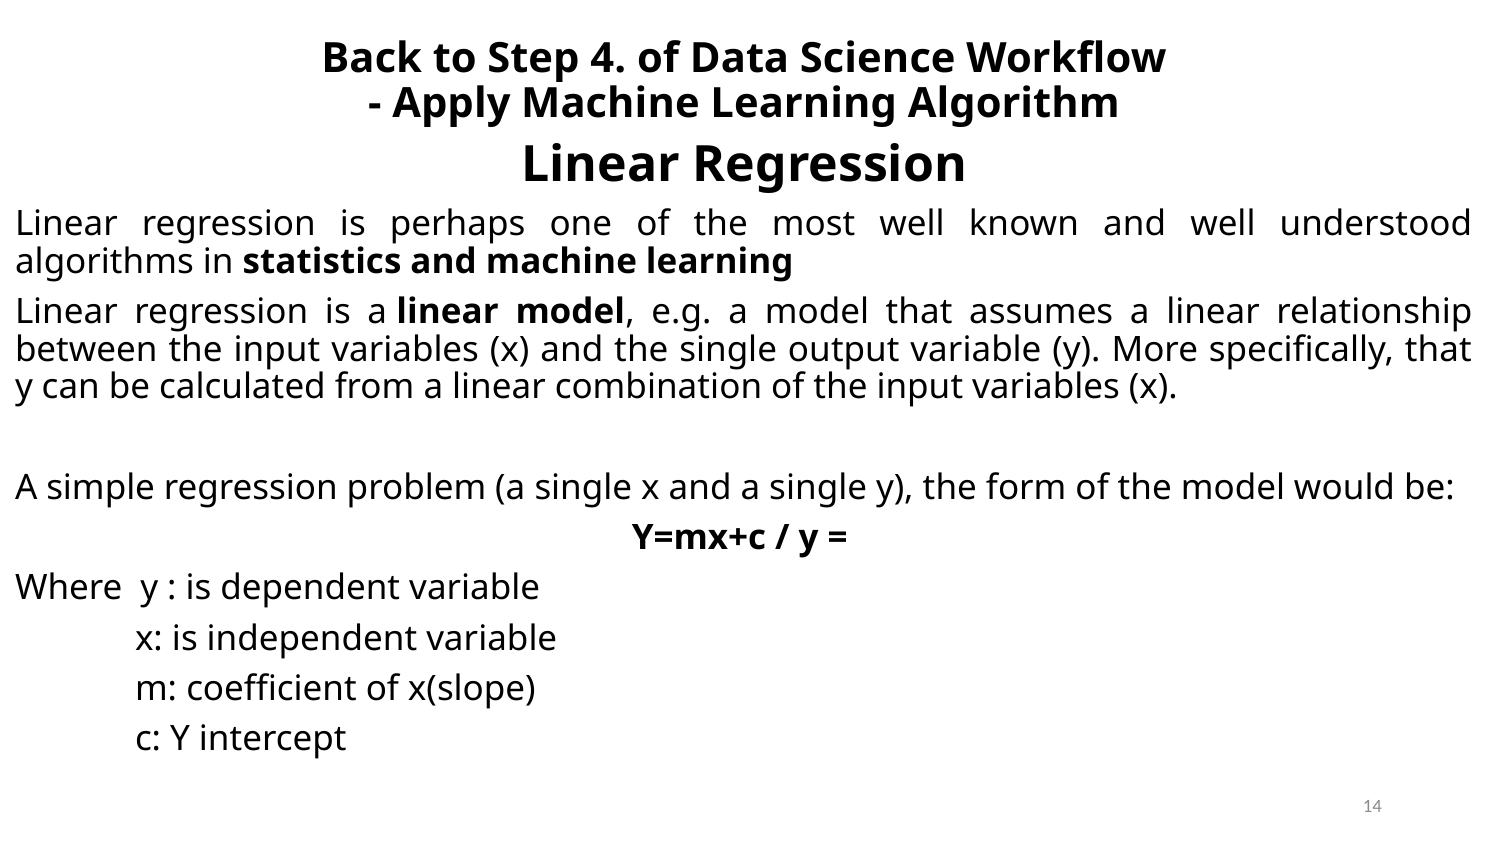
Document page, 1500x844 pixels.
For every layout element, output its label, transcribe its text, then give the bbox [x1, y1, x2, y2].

title Back to Step 4. of Data Science Workflow - Apply Machine Learning Algorithm [97, 0, 1391, 164]
slide_number 14 [1059, 782, 1397, 827]
